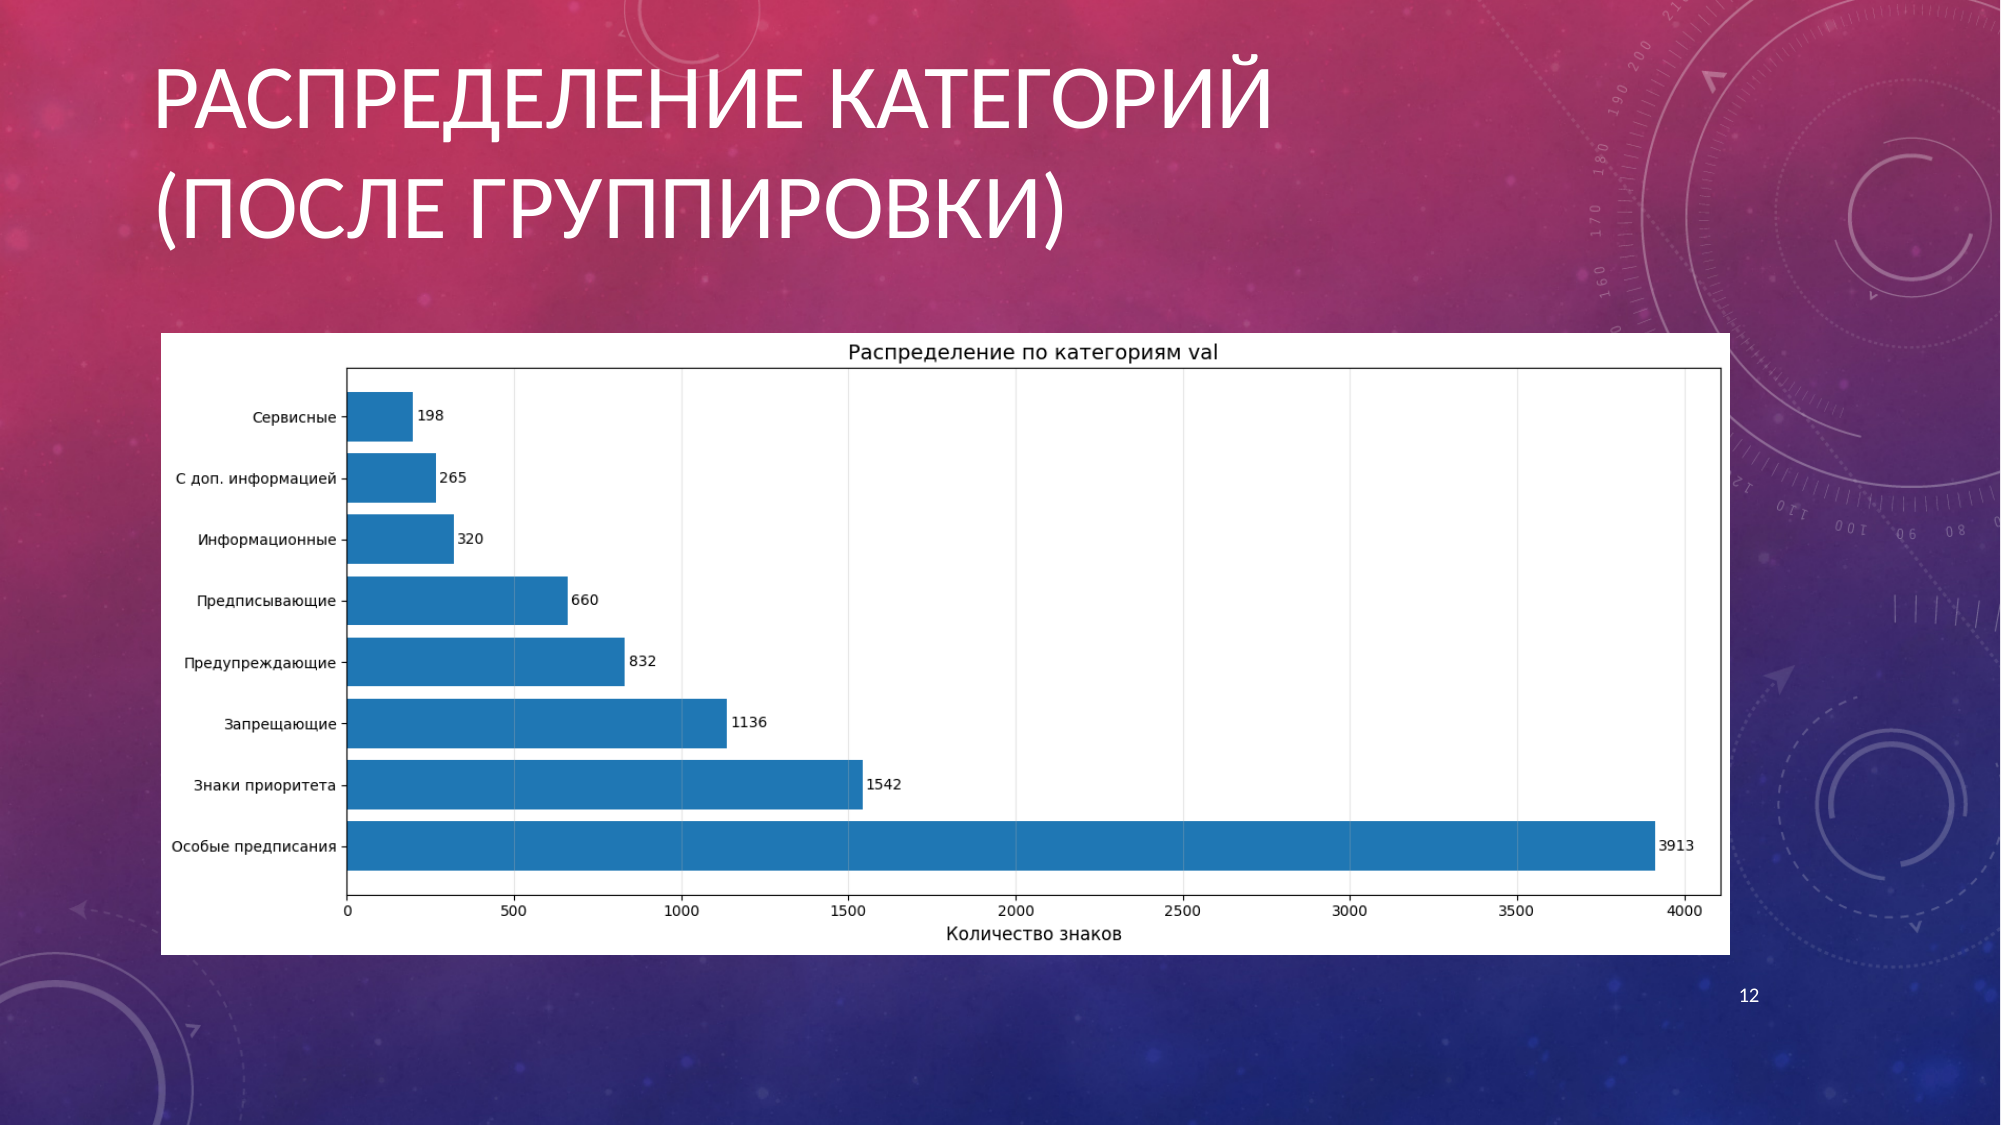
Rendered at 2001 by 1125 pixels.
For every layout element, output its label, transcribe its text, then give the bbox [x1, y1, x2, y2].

picture [0, 0, 2001, 1125]
title Распределение категорий (после группировки) [137, 27, 1800, 266]
slide_number 12 [1684, 963, 1775, 1025]
